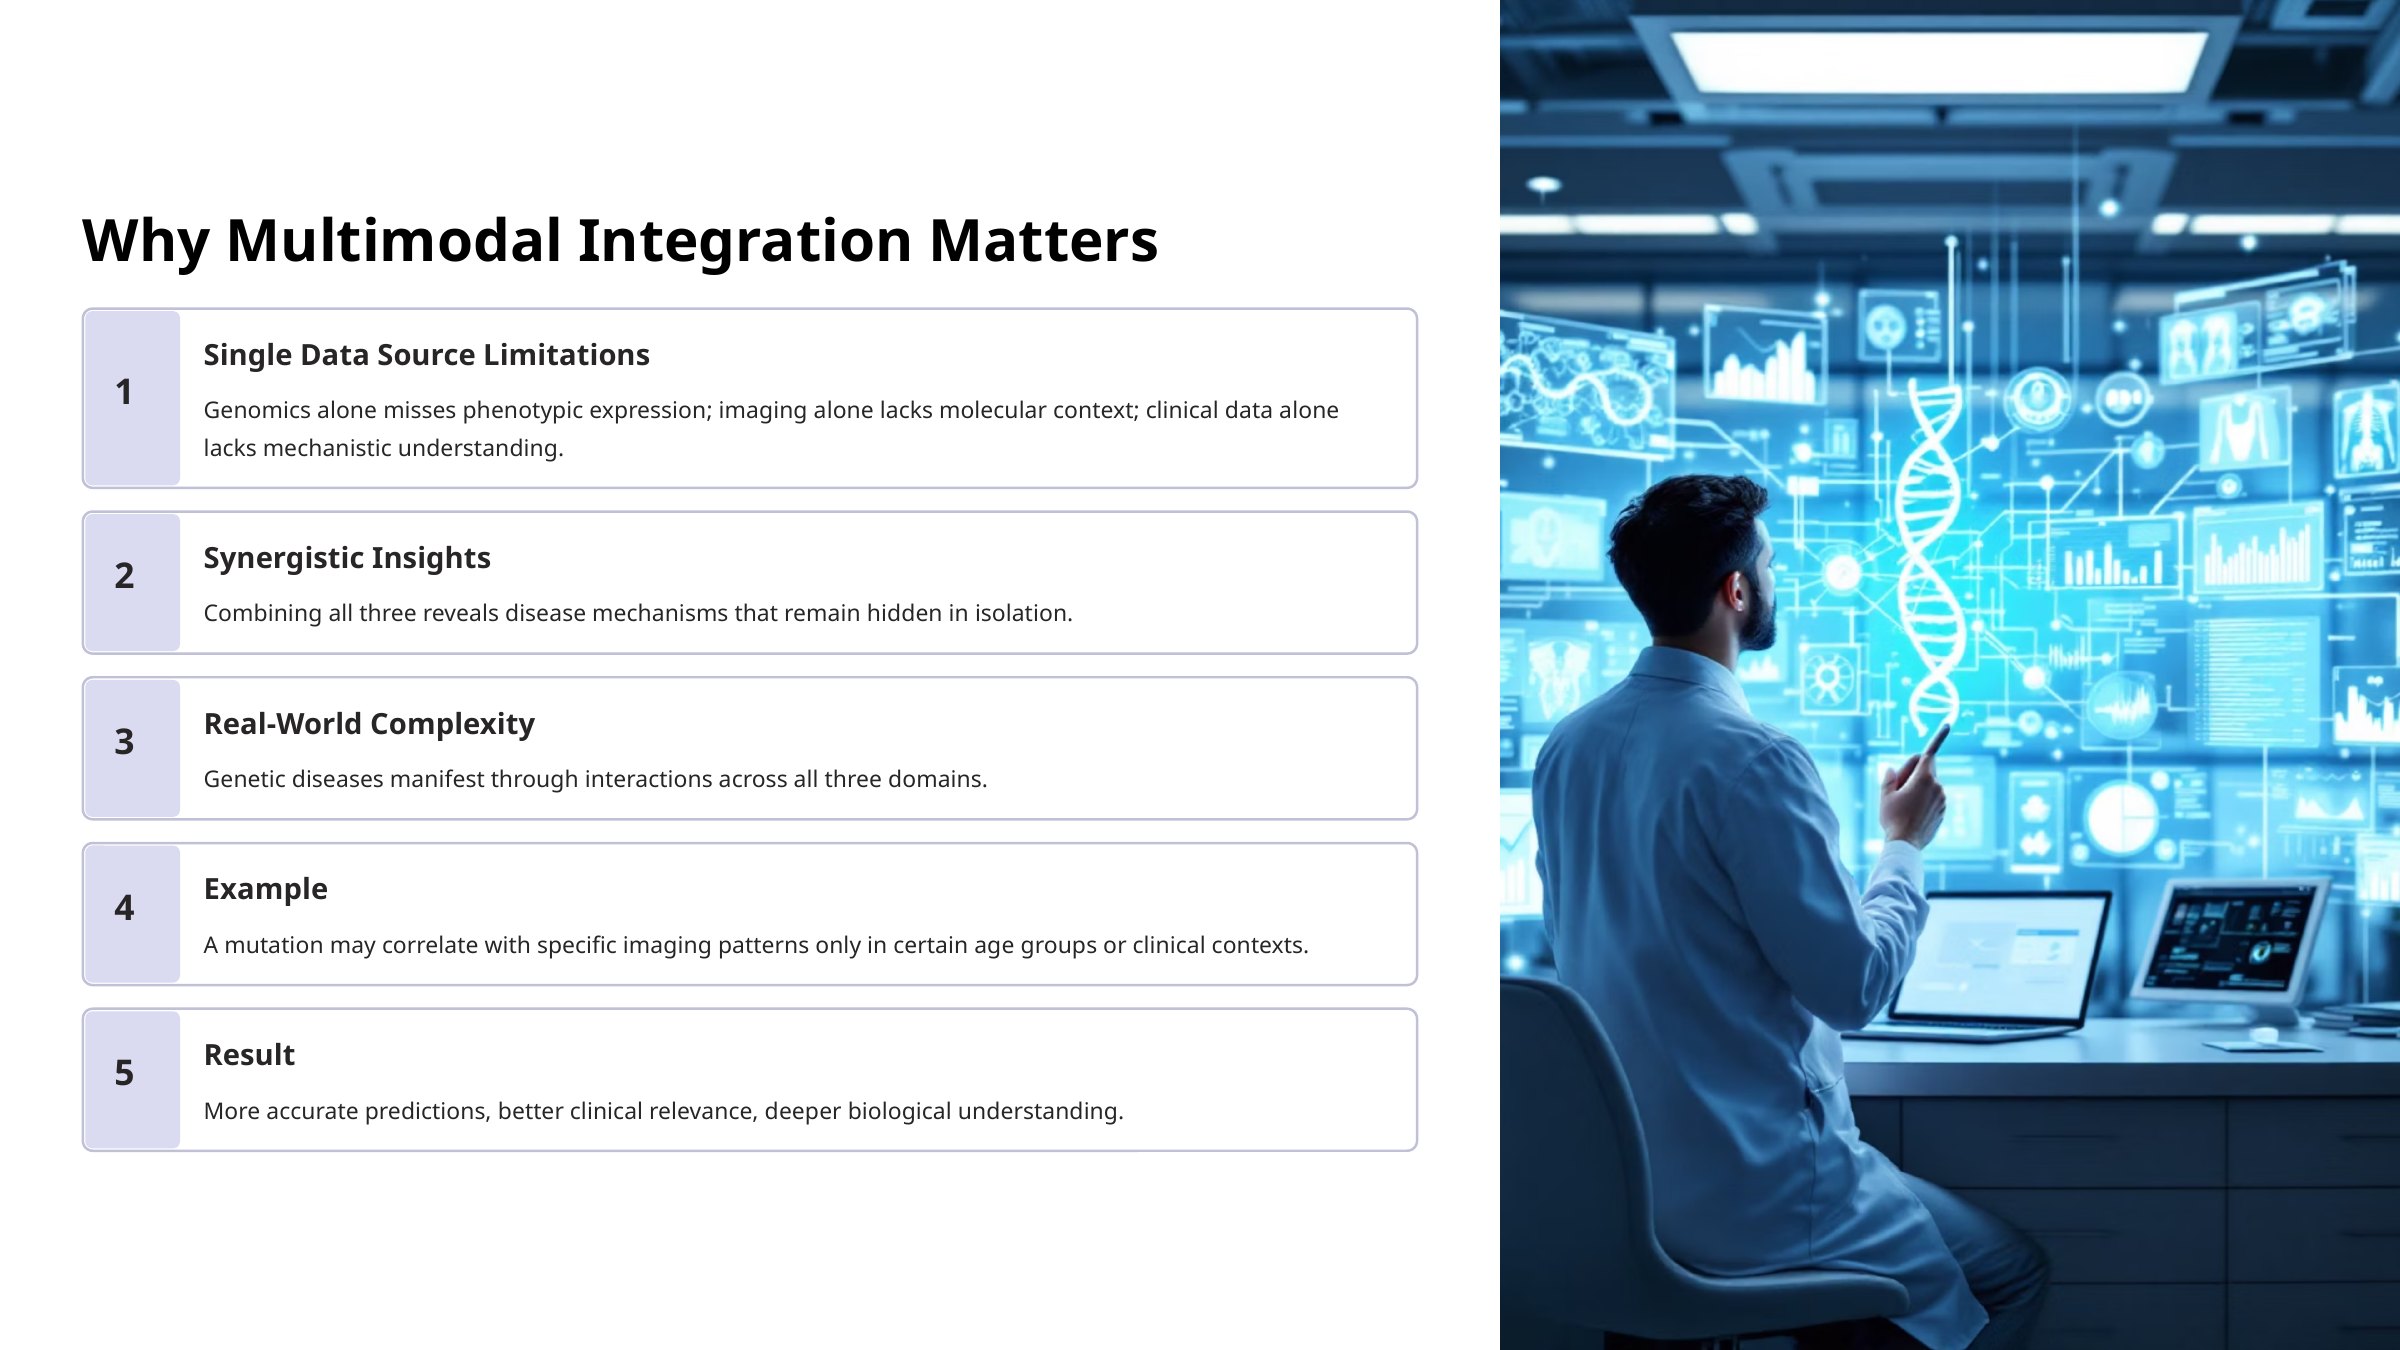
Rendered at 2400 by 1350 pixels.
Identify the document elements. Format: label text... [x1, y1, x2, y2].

text_box Single Data Source Limitations [203, 334, 644, 372]
picture [1499, 0, 2400, 1350]
text_box [85, 845, 181, 983]
text_box 3 [114, 726, 150, 771]
text_box Synergistic Insights [203, 537, 500, 575]
text_box Combining all three reveals disease mechanisms that remain hidden in isolation. [203, 588, 1391, 627]
text_box 2 [114, 560, 150, 605]
text_box [85, 514, 181, 652]
text_box [85, 311, 181, 486]
text_box [82, 677, 1418, 820]
text_box 4 [114, 891, 150, 937]
text_box [82, 511, 1418, 654]
text_box A mutation may correlate with specific imaging patterns only in certain age groups or clinical contexts. [203, 920, 1391, 959]
text_box More accurate predictions, better clinical relevance, deeper biological understanding. [203, 1086, 1391, 1124]
text_box 5 [114, 1057, 150, 1102]
text_box Genomics alone misses phenotypic expression; imaging alone lacks molecular context; clinical data alone lacks mechanistic understanding. [203, 385, 1391, 462]
text_box Result [203, 1035, 500, 1072]
text_box Why Multimodal Integration Matters [82, 199, 1123, 274]
text_box Real-World Complexity [203, 703, 538, 741]
text_box [82, 843, 1418, 986]
text_box 1 [114, 376, 150, 421]
text_box [82, 308, 1418, 488]
text_box [85, 679, 181, 817]
text_box [82, 1008, 1418, 1151]
text_box Genetic diseases manifest through interactions across all three domains. [203, 754, 1391, 793]
text_box Example [203, 869, 500, 907]
text_box [85, 1011, 181, 1149]
